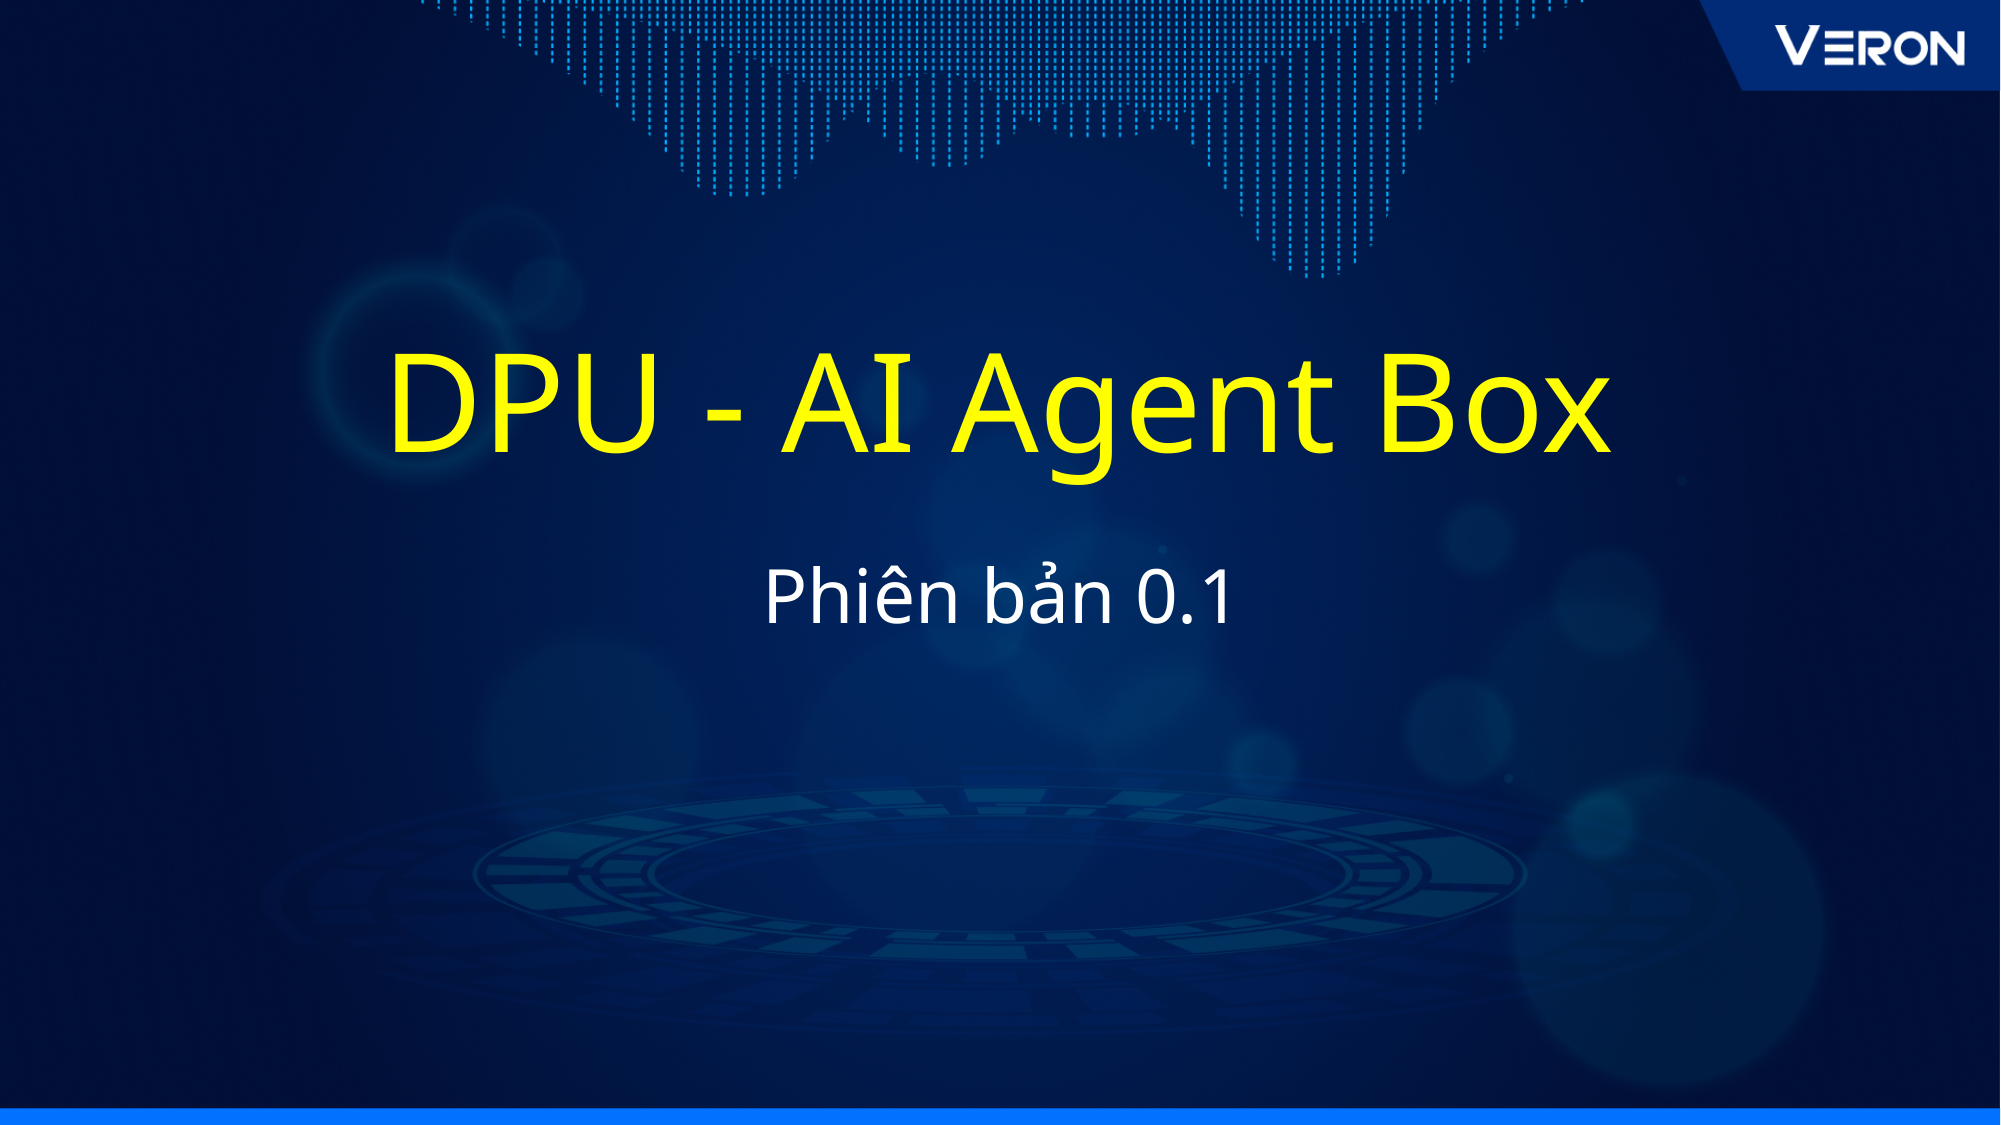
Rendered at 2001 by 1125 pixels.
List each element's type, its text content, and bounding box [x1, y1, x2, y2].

text_box DPU - AI Agent Box [257, 307, 1741, 648]
picture [0, 0, 2001, 1125]
text_box Phiên bản 0.1 [747, 541, 1278, 686]
